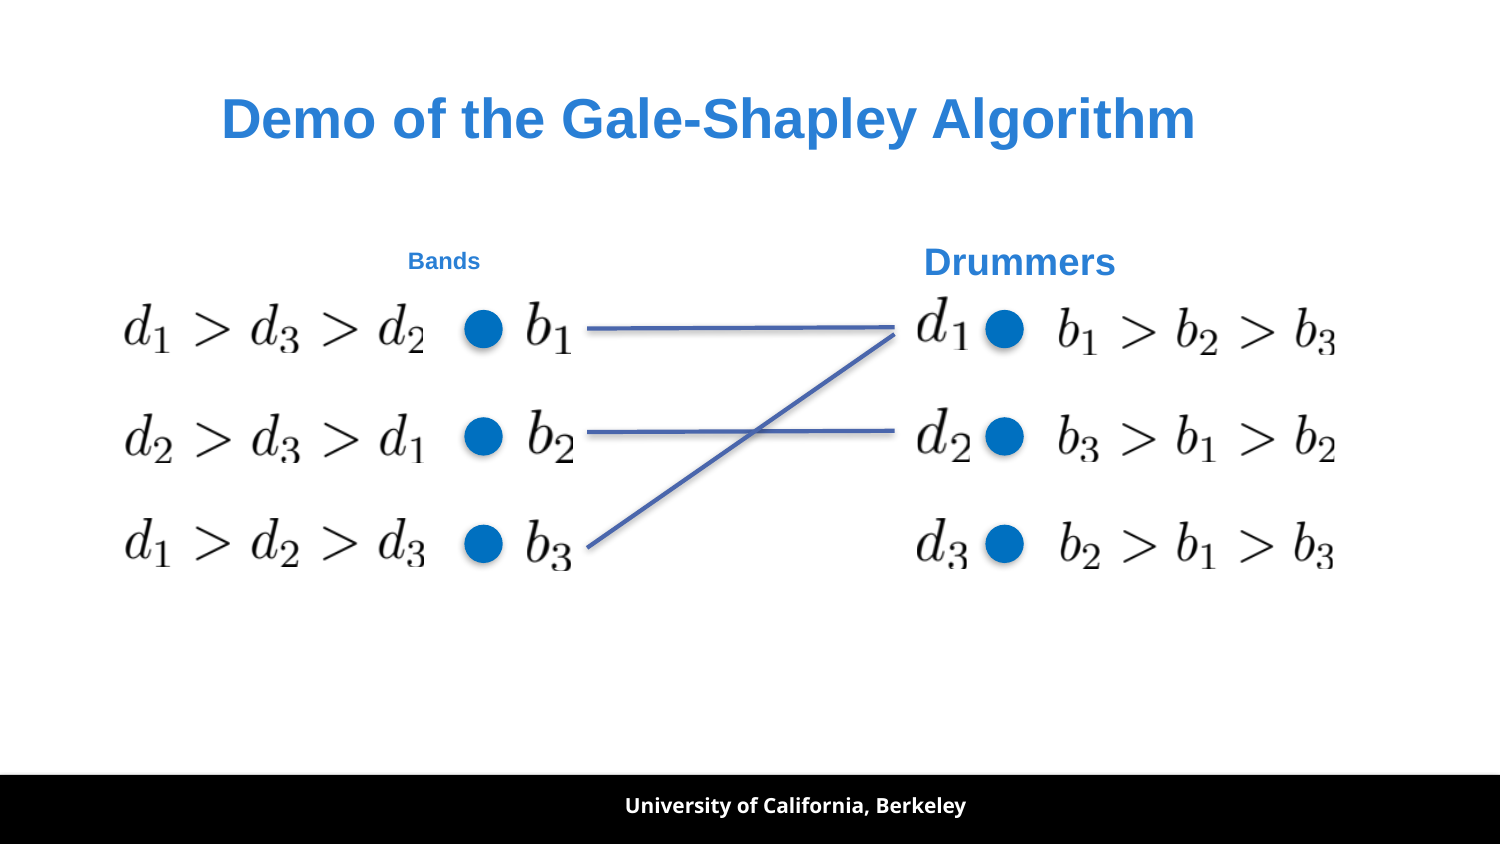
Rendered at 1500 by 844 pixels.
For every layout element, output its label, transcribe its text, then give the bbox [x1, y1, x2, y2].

title Demo of the Gale-Shapley Algorithm [205, 45, 1335, 186]
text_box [586, 333, 895, 549]
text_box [123, 229, 1335, 571]
footer University of California, Berkeley [320, 785, 1271, 838]
